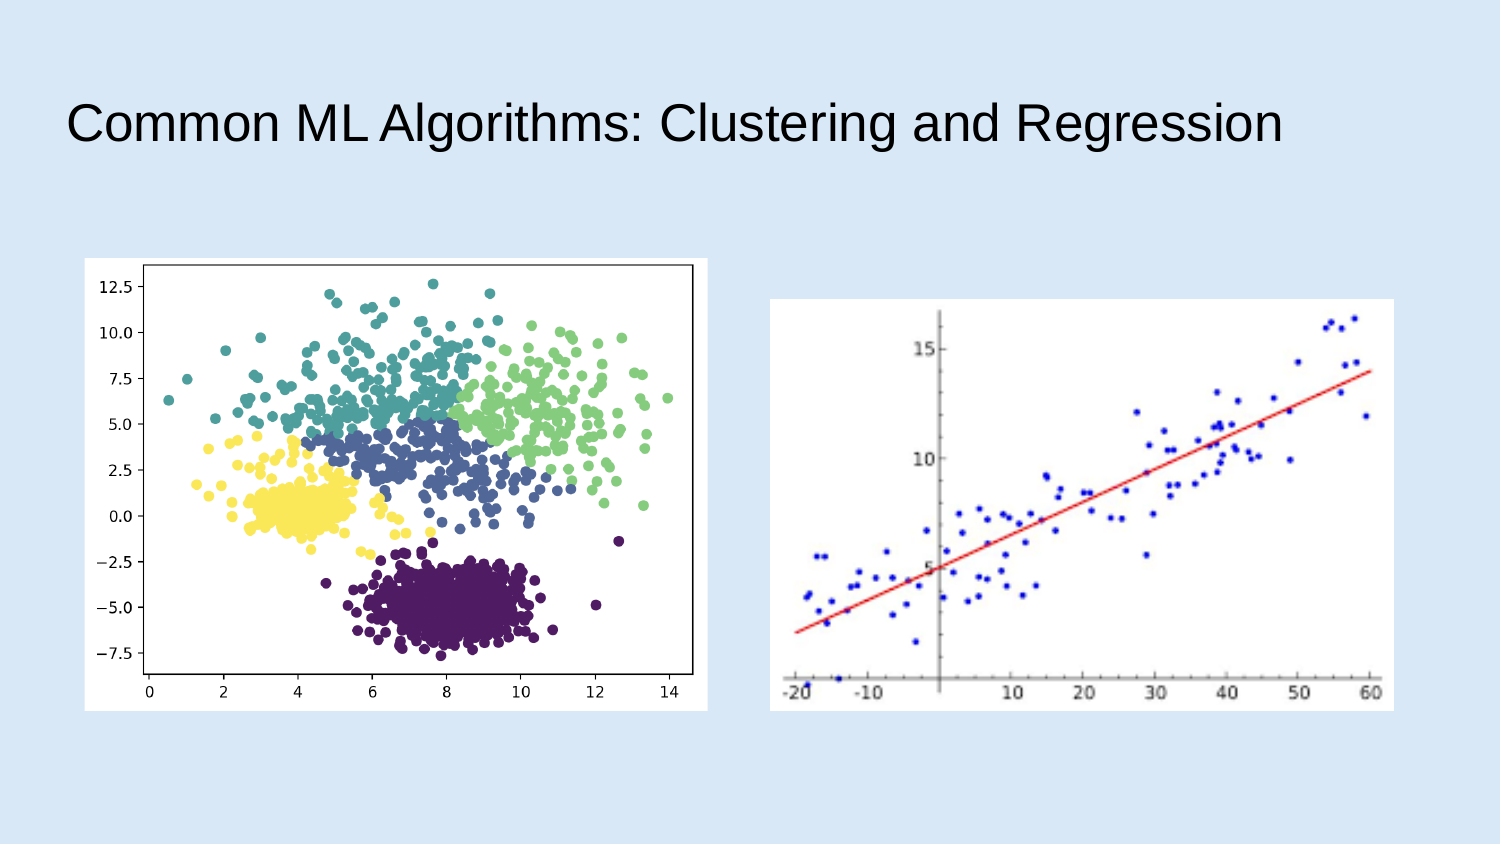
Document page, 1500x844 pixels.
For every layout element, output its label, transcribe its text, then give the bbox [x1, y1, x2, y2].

title Common ML Algorithms: Clustering and Regression [51, 72, 1449, 167]
picture [84, 258, 708, 711]
picture [769, 299, 1394, 711]
